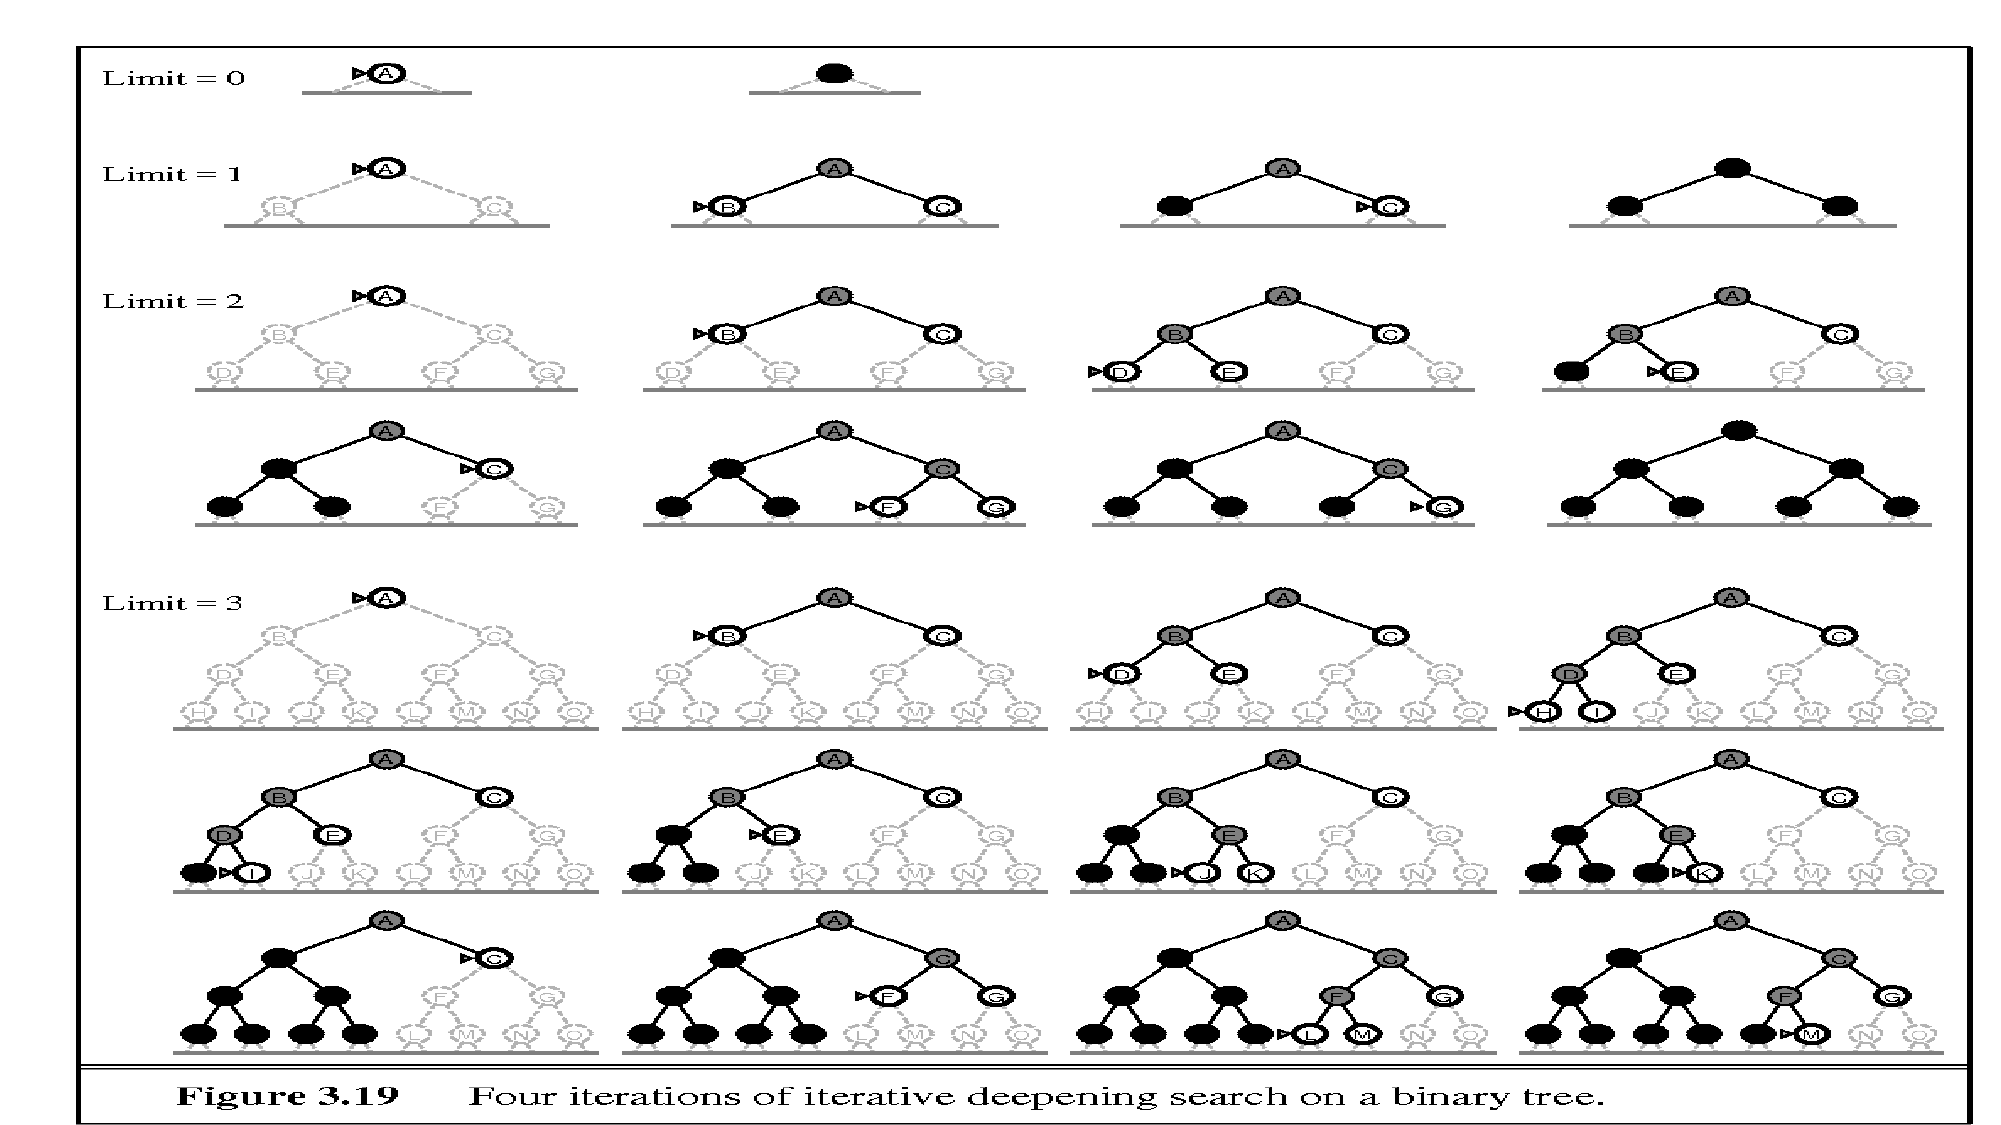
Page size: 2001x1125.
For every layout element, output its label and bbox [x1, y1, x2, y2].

list [76, 45, 1973, 1125]
